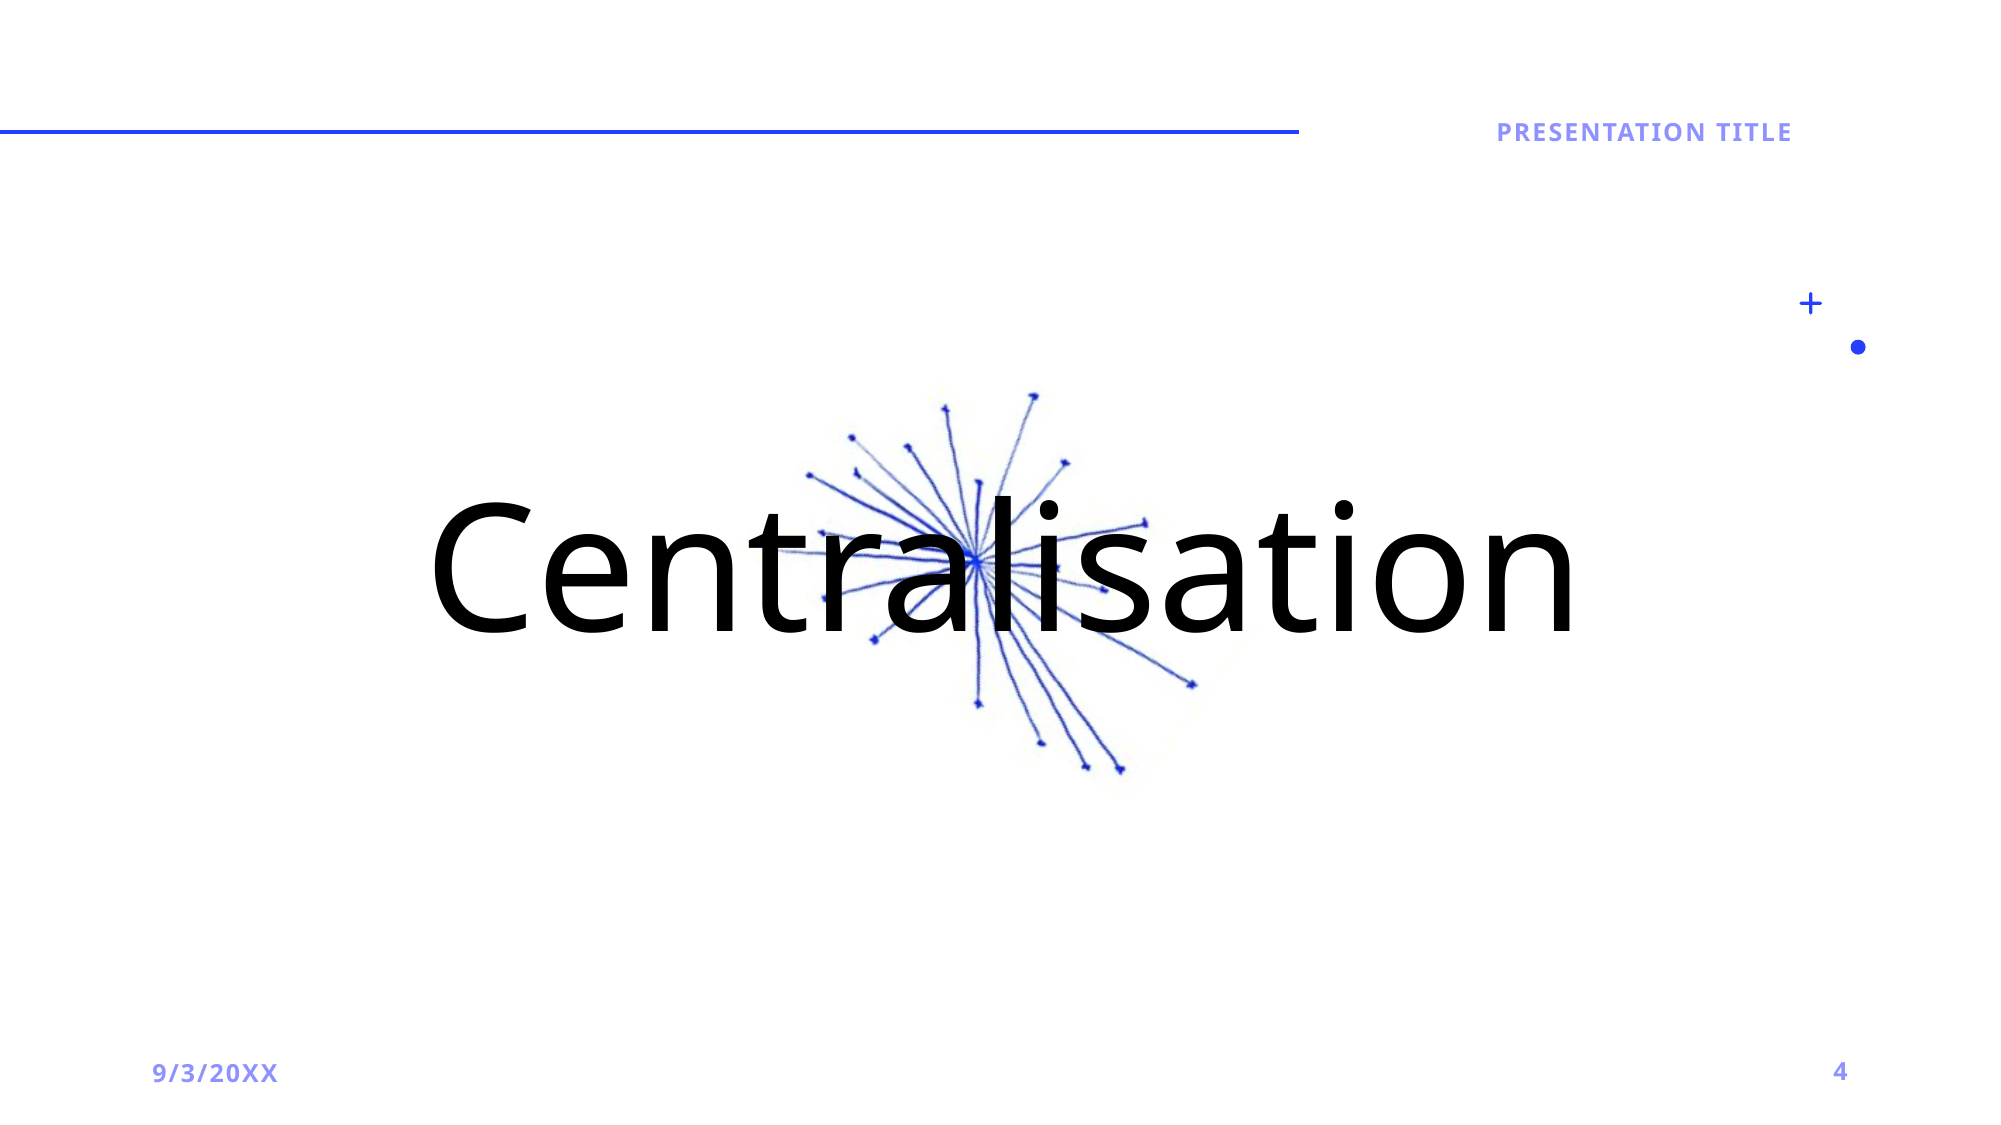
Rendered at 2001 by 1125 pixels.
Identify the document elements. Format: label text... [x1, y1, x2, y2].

list Centralisation [409, 424, 825, 701]
picture [795, 274, 1208, 852]
list Centralisation [1175, 424, 1634, 701]
slide_number 4 [1412, 1042, 1863, 1103]
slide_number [137, 1042, 588, 1103]
footer Presentation Title [1306, 101, 1982, 162]
